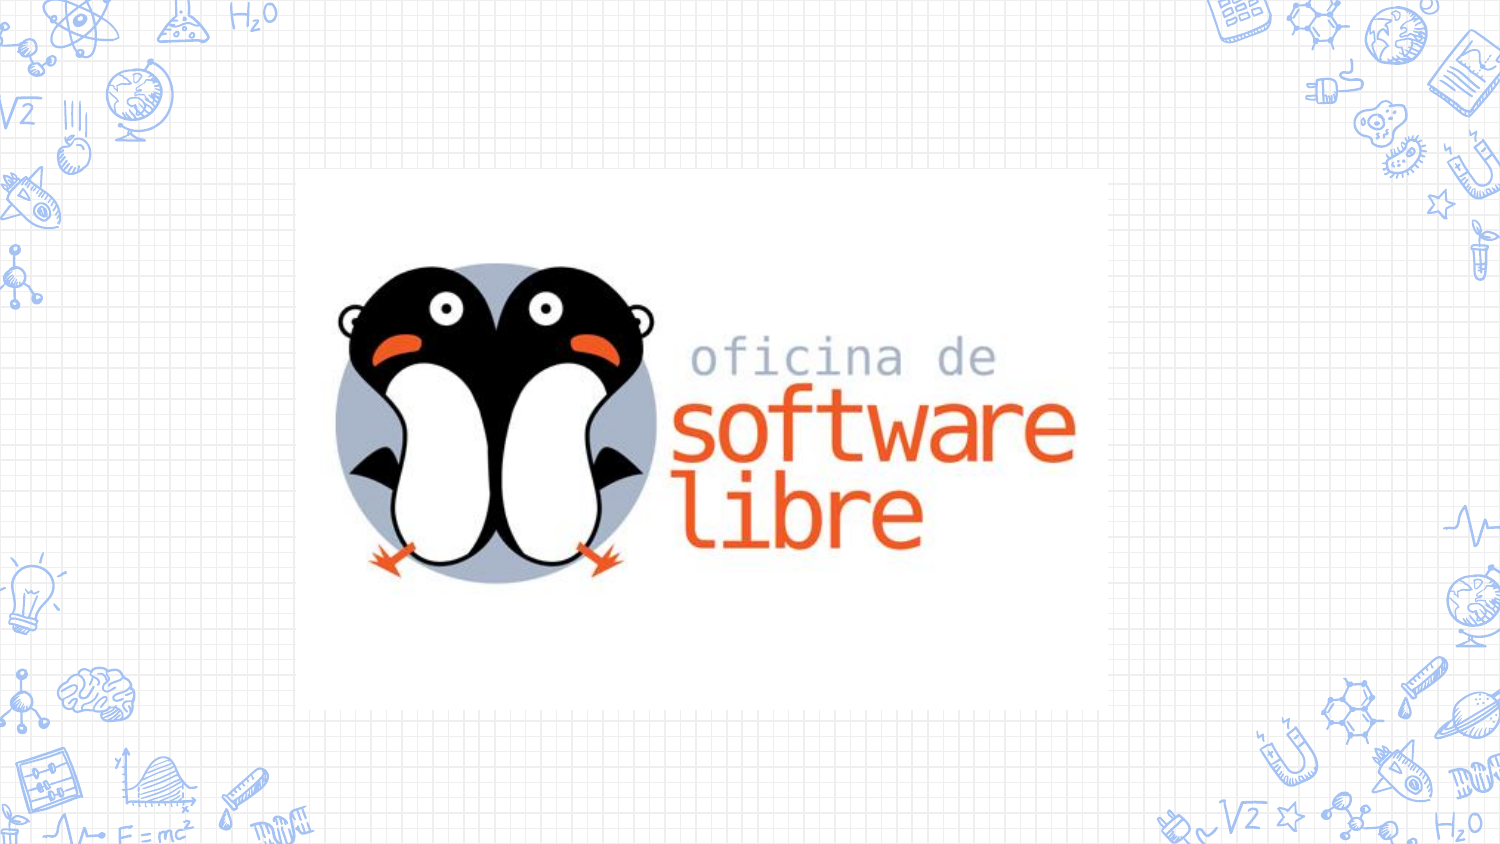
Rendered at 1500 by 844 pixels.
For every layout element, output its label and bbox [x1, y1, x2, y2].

picture [296, 169, 1108, 711]
